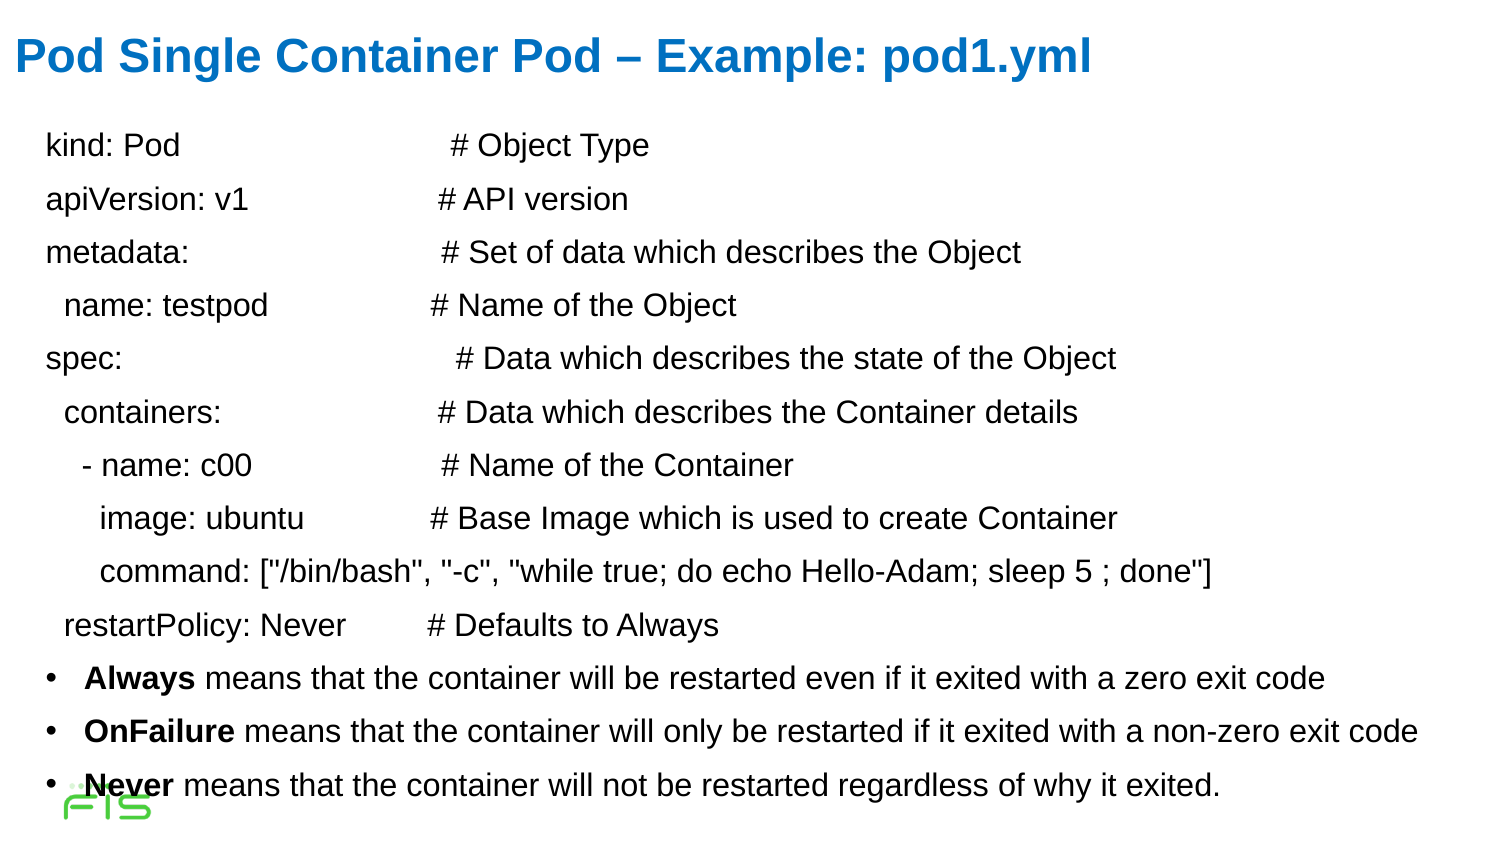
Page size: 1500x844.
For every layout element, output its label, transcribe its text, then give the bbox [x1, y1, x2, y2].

text_box Pod Single Container Pod – Example: pod1.yml [0, 23, 1395, 111]
text_box kind: Pod # Object Type apiVersion: v1 # API version metadata: # Set of data which describes the Object name: testpod # Name of the Object spec: # Data which describes the state of the Object containers: # Data which describes the Container details - name: c00 # Name of the Container image: ubuntu # Base Image which is used to create Container command: ["/bin/bash", "-c", "while true; do echo Hello-Adam; sleep 5 ; done"] restartPolicy: Never # Defaults to Always Always means that the container will be restarted even if it exited with a zero exit code OnFailure means that the container will only be restarted if it exited with a non-zero exit code Never means that the container will not be restarted regardless of why it exited. [30, 121, 1450, 821]
